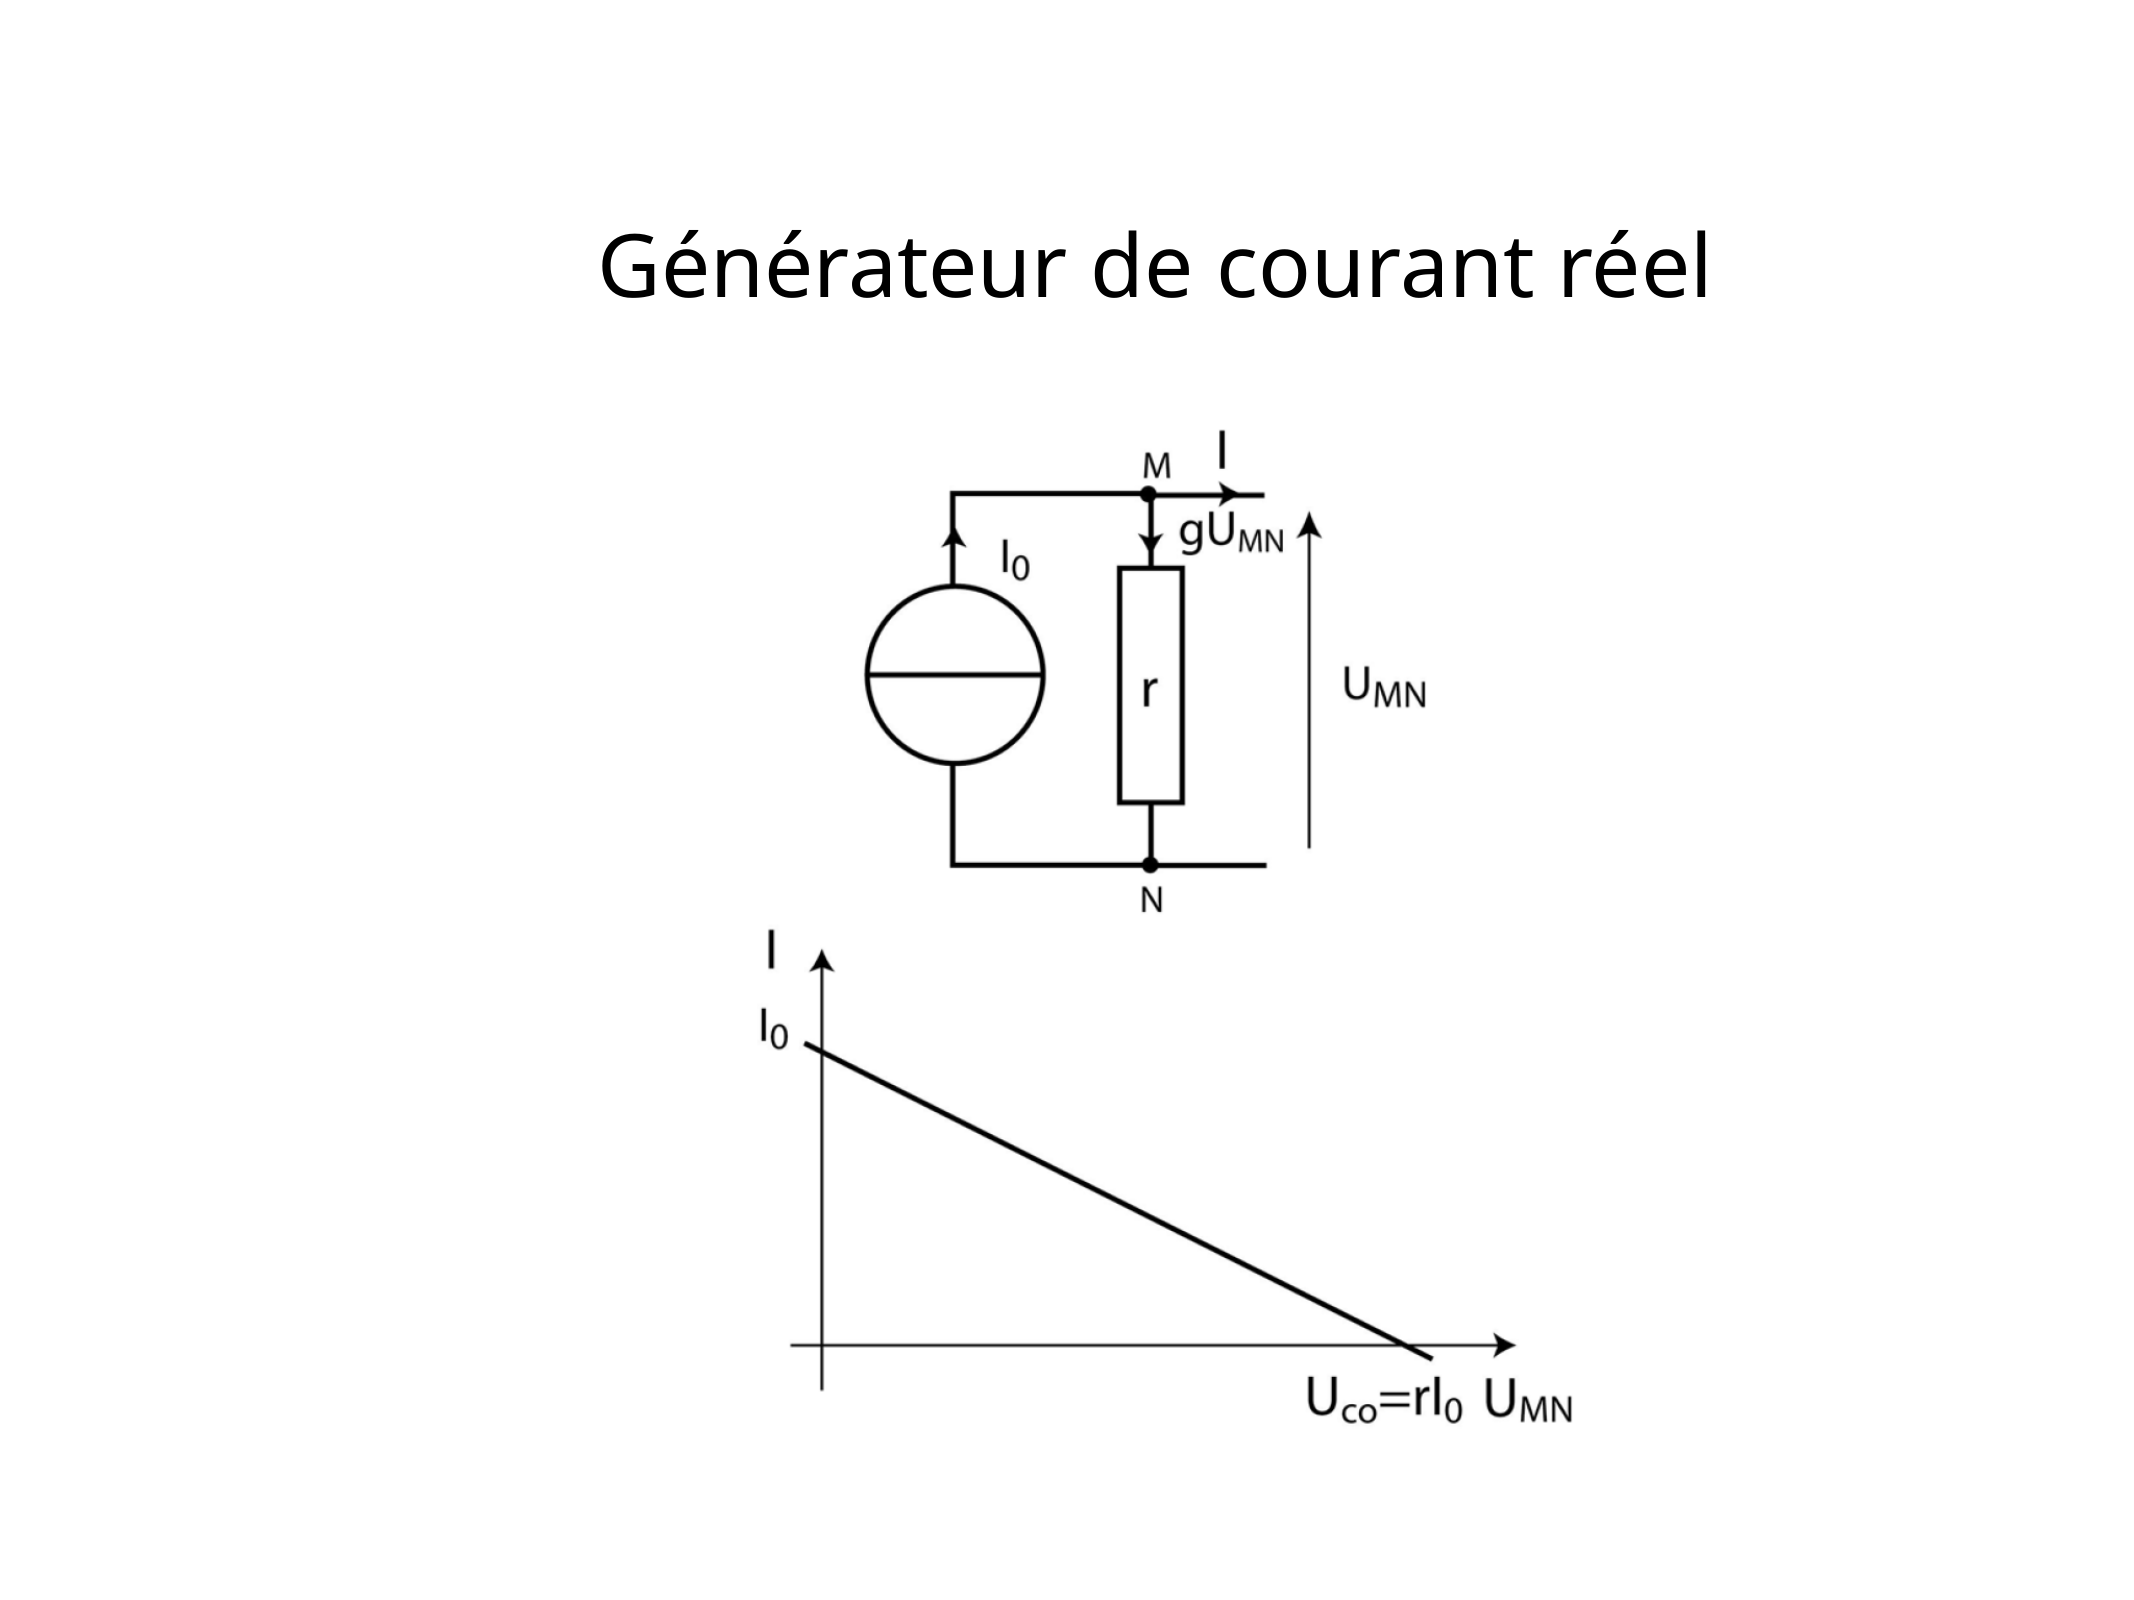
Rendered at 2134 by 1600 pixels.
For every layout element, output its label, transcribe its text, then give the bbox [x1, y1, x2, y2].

text_box Générateur de courant réel [582, 202, 1728, 322]
picture [574, 424, 1673, 1502]
